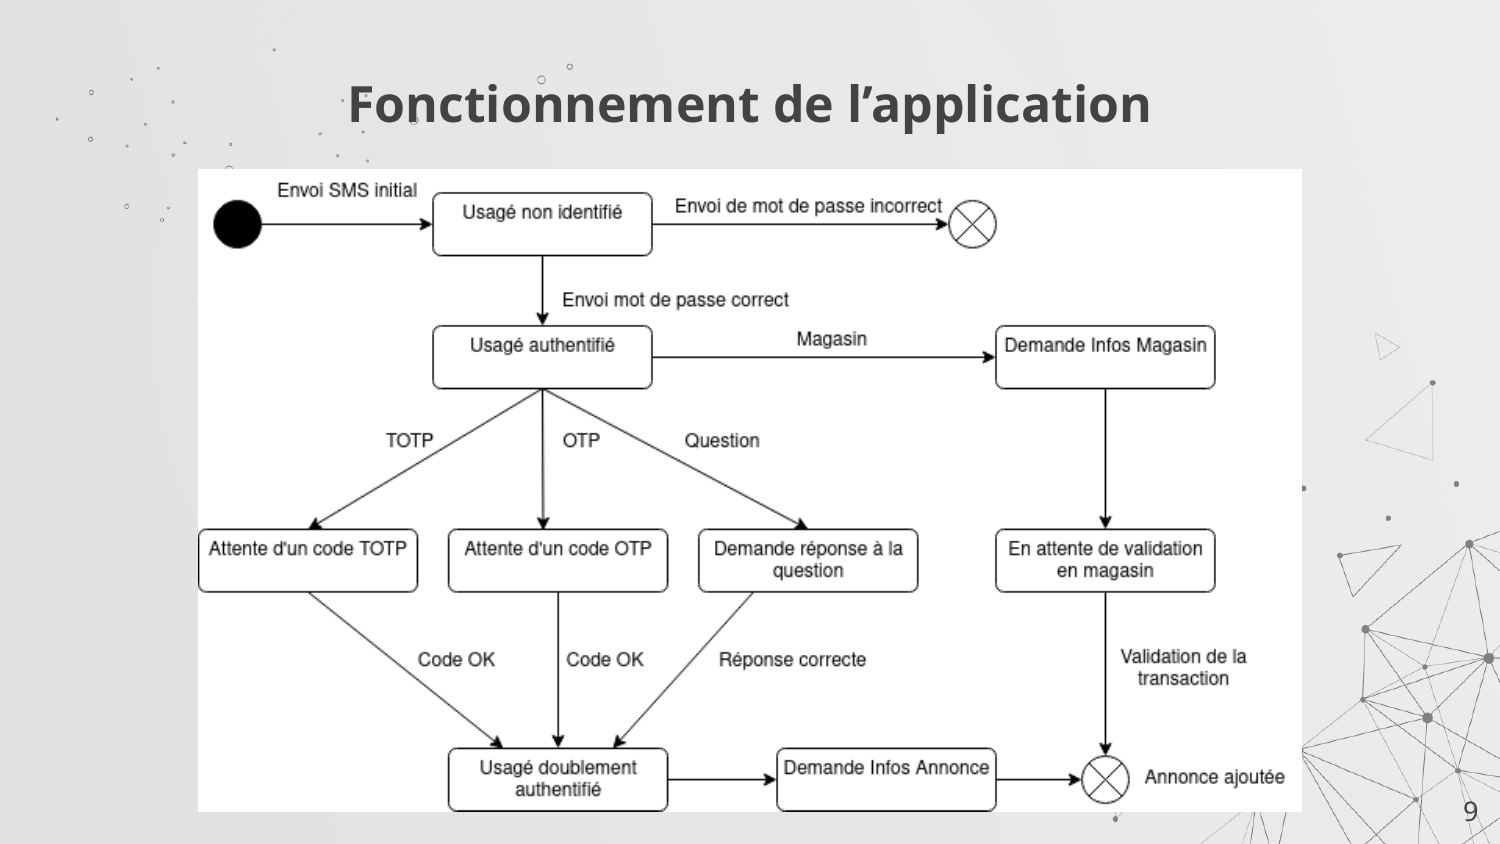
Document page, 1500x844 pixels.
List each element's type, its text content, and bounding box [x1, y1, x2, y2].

slide_number 9 [1403, 779, 1494, 844]
picture [0, 0, 1500, 844]
title Fonctionnement de l’application [322, 57, 1178, 167]
